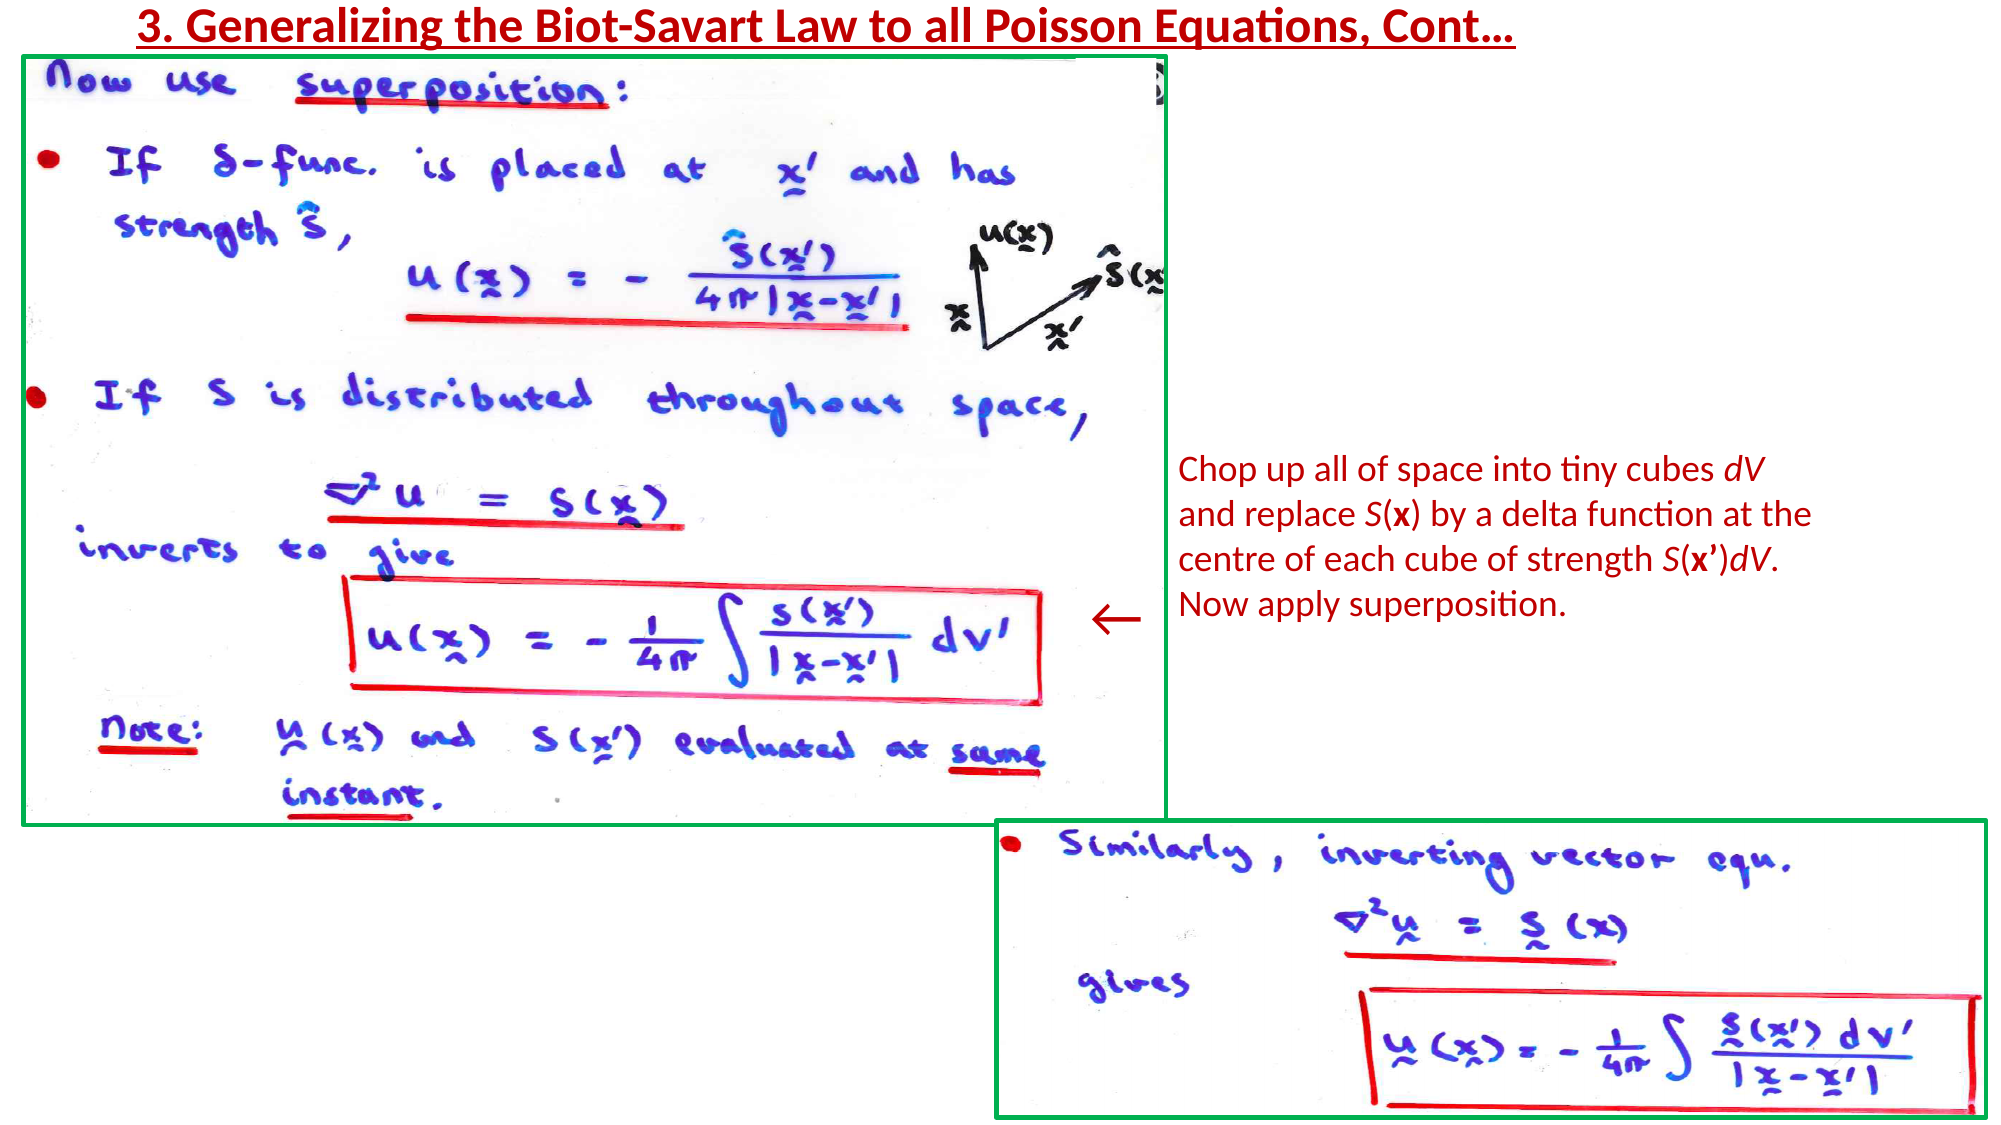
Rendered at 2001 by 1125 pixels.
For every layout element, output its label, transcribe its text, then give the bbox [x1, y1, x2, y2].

text_box ← [1164, 571, 1190, 657]
text_box 3. Generalizing the Biot-Savart Law to all Poisson Equations, Cont… [121, 0, 1532, 60]
picture [25, 58, 1984, 1116]
text_box Chop up all of space into tiny cubes dV and replace S(x) by a delta function at the centre of each cube of strength S(x’)dV. Now apply superposition. [1164, 436, 1843, 632]
